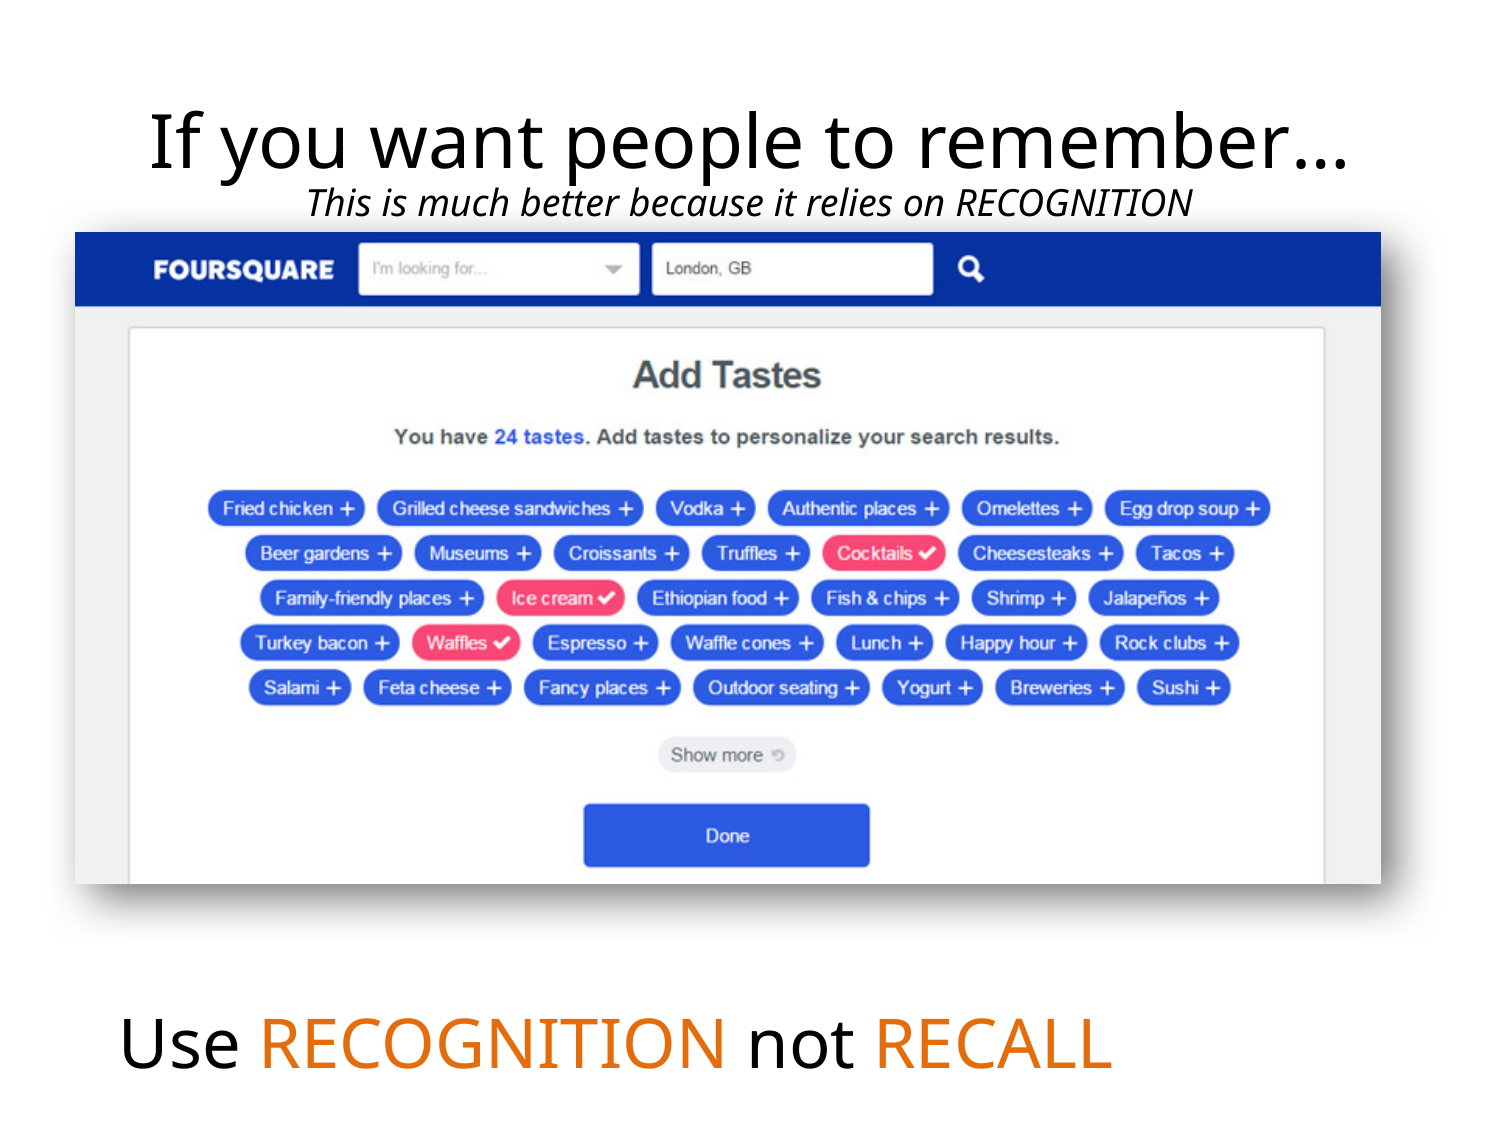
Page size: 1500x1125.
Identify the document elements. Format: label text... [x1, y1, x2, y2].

title If you want people to remember… [75, 45, 1425, 233]
picture [74, 232, 1381, 884]
text_box Use RECOGNITION not RECALL [104, 992, 1337, 1090]
text_box This is much better because it relies on RECOGNITION [290, 171, 1210, 230]
